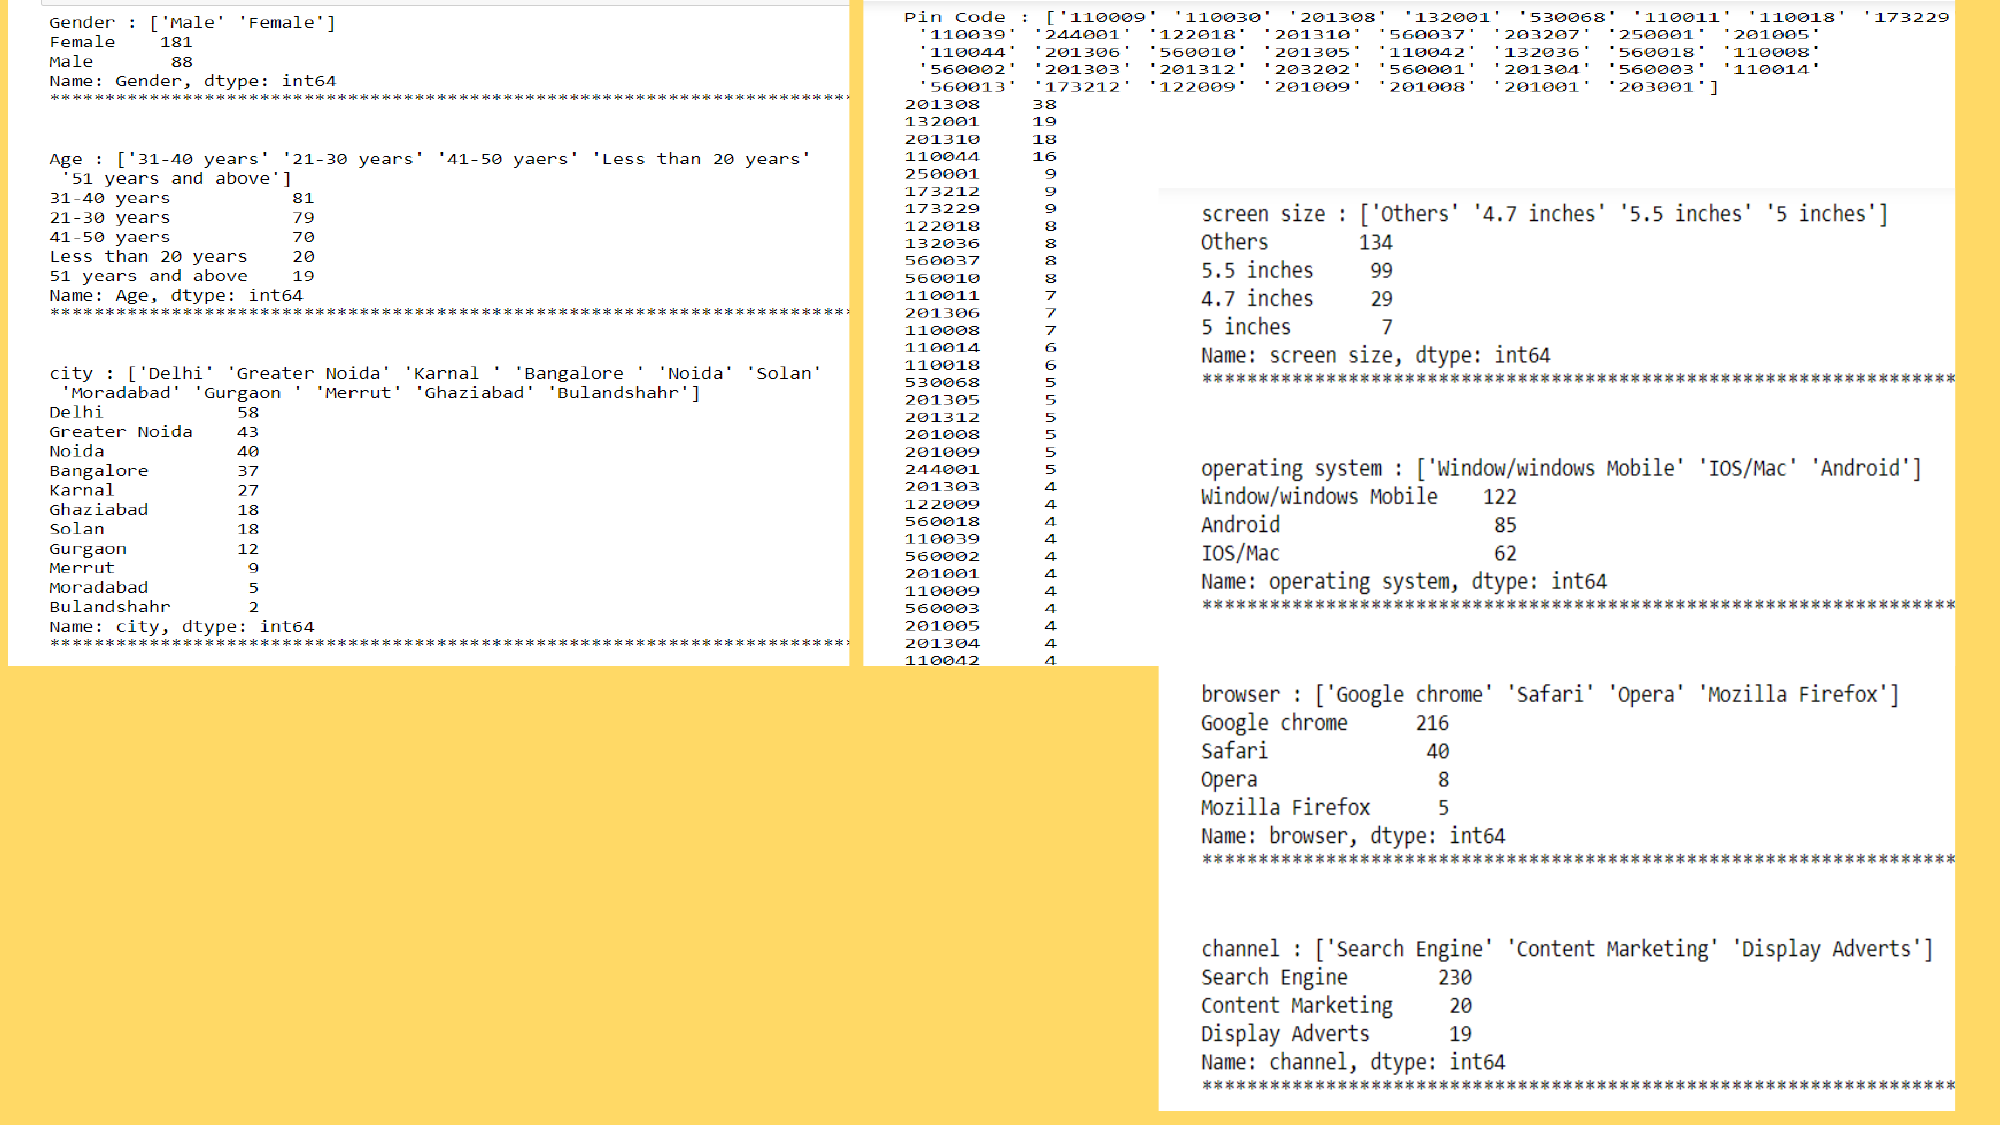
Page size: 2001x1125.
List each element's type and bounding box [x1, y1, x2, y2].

list [8, 0, 850, 666]
picture [863, 0, 1956, 1111]
